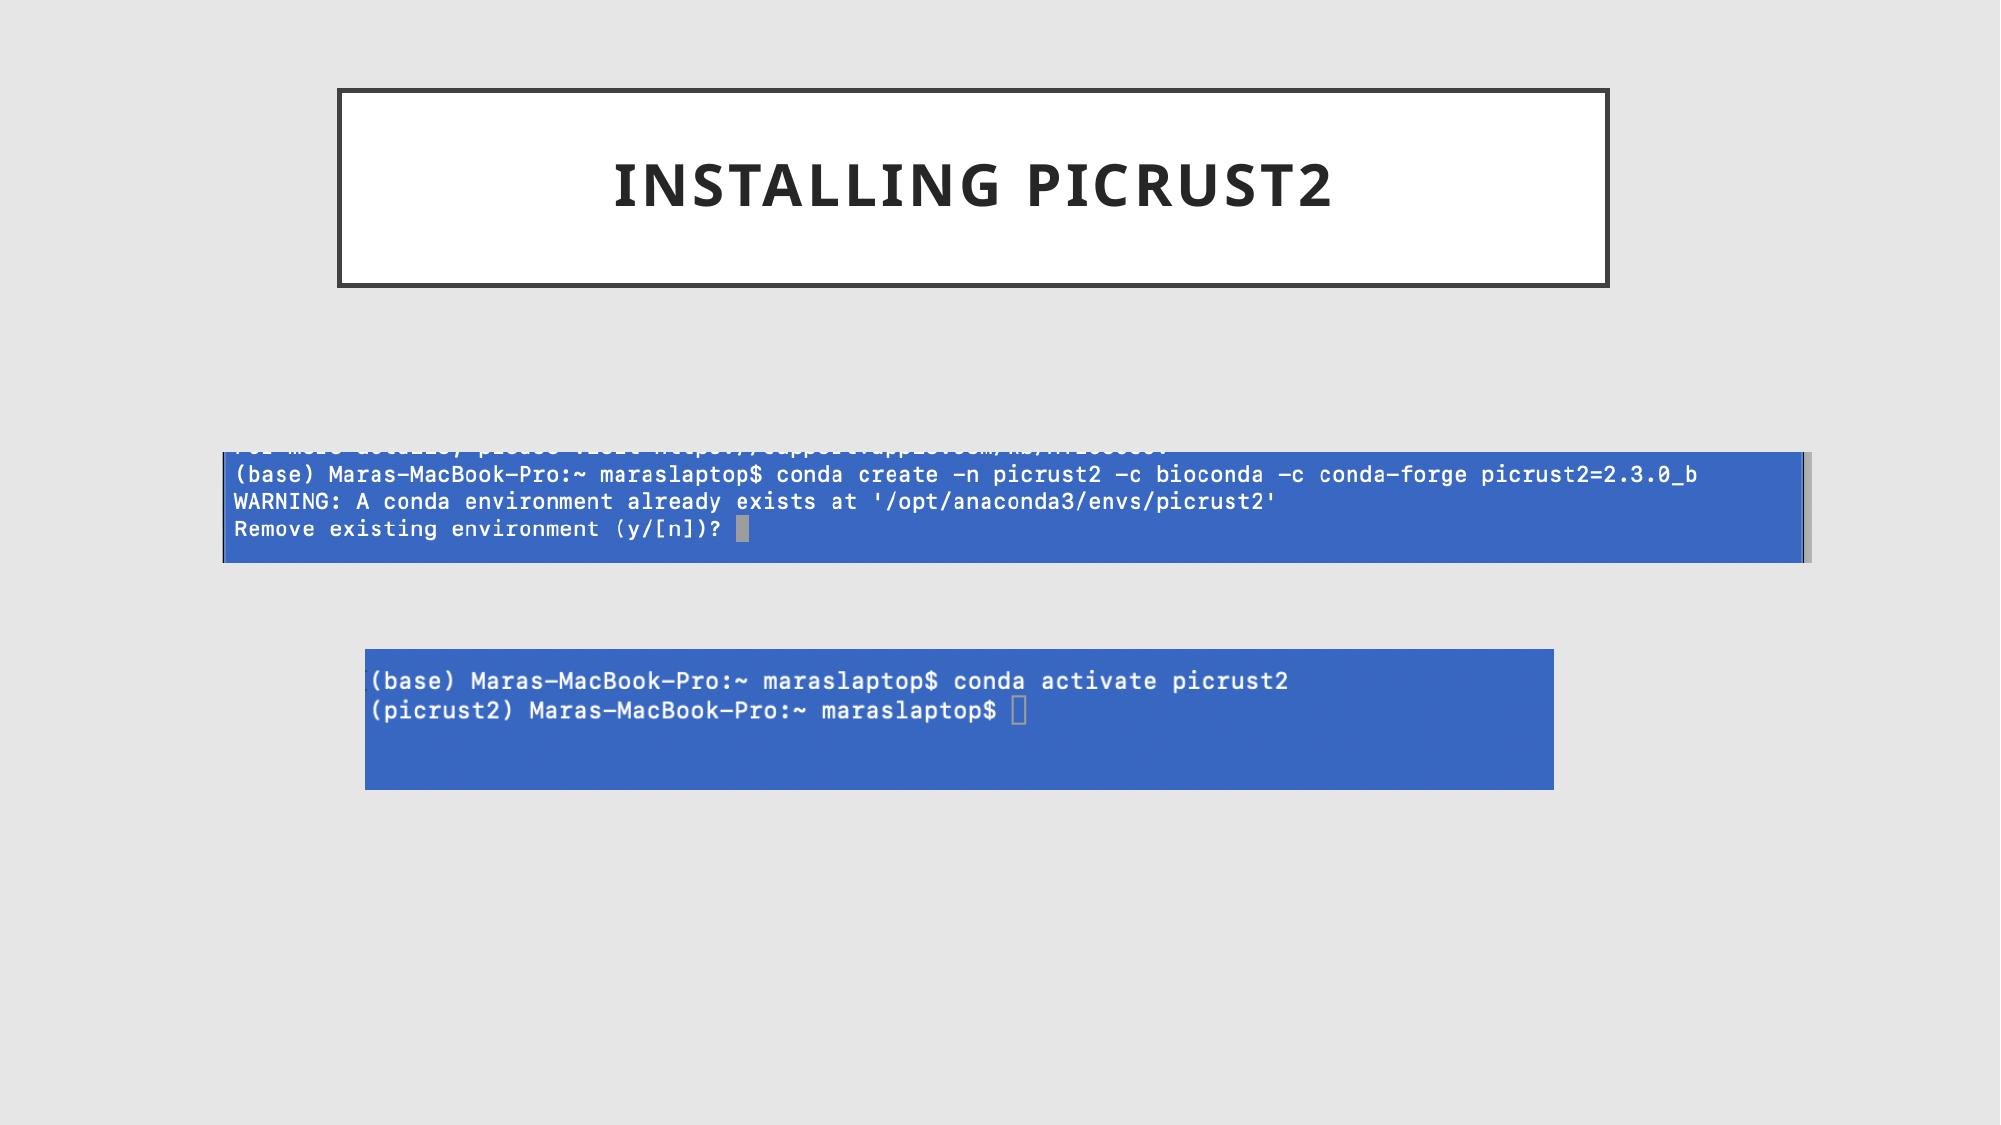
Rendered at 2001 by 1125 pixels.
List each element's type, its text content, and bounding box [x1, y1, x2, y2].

picture [365, 649, 1554, 790]
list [222, 452, 1812, 563]
title Installing picrust2 [337, 88, 1610, 288]
